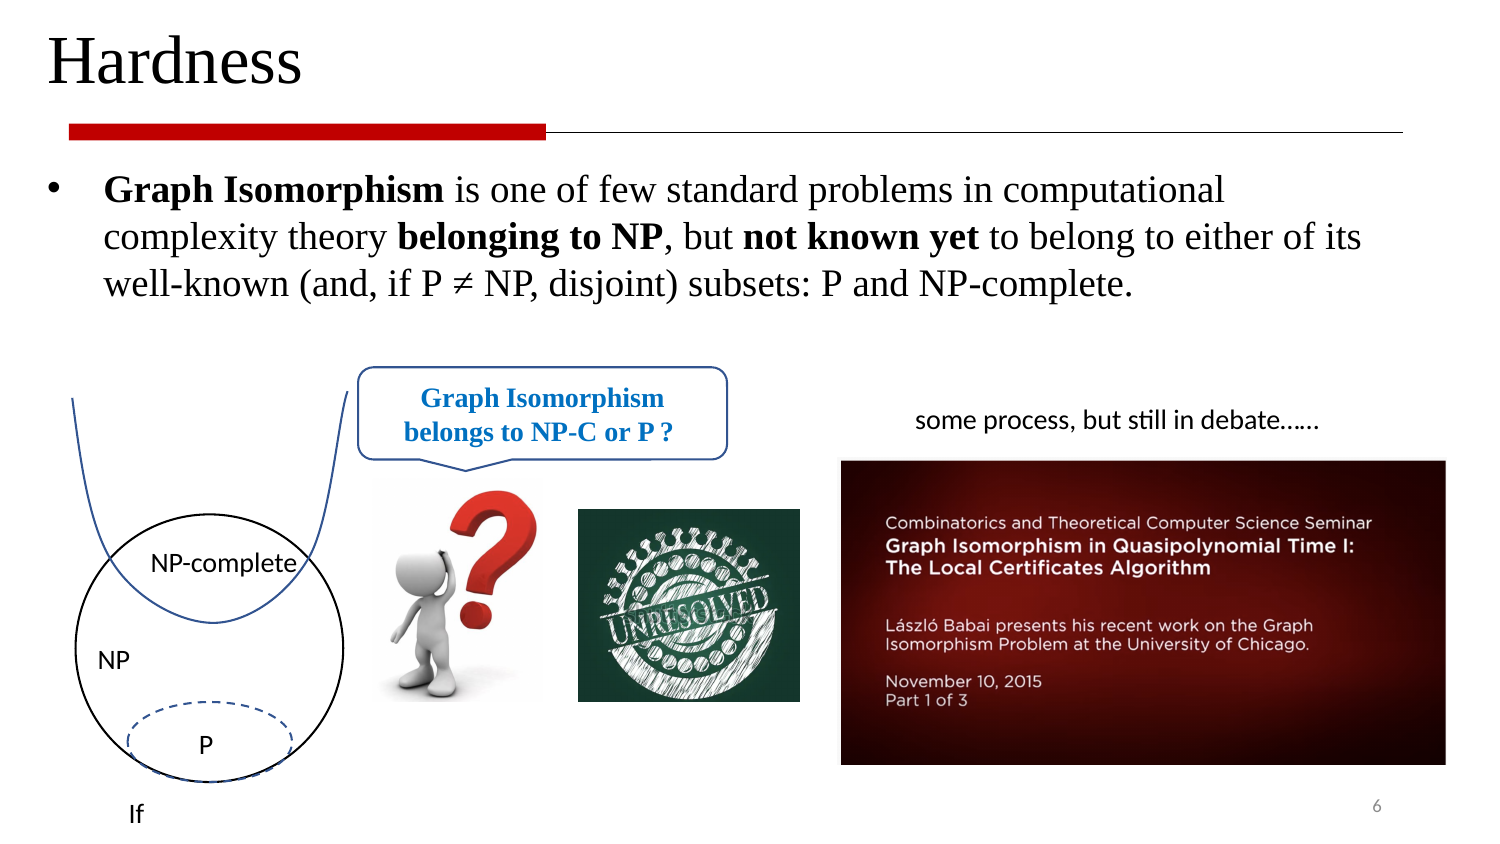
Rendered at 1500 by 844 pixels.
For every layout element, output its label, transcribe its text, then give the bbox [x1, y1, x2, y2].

text_box some process, but still in debate…… [900, 394, 1384, 443]
text_box Graph Isomorphism is one of few standard problems in computational complexity theory belonging to NP, but not known yet to belong to either of its well-known (and, if P ≠ NP, disjoint) subsets: P and NP-complete. [32, 156, 1424, 312]
slide_number 6 [1059, 782, 1397, 827]
text_box P [150, 719, 262, 768]
text_box [68, 133, 547, 142]
text_box [68, 123, 547, 132]
title Hardness [32, 0, 1327, 132]
text_box [71, 390, 349, 624]
picture [372, 478, 543, 702]
text_box [126, 700, 293, 784]
text_box Graph Isomorphism belongs to NP-C or P ? [357, 366, 729, 473]
picture [837, 457, 1447, 765]
picture [578, 509, 800, 702]
text_box NP-complete [135, 537, 332, 586]
text_box NP [58, 634, 170, 683]
text_box [75, 559, 345, 764]
